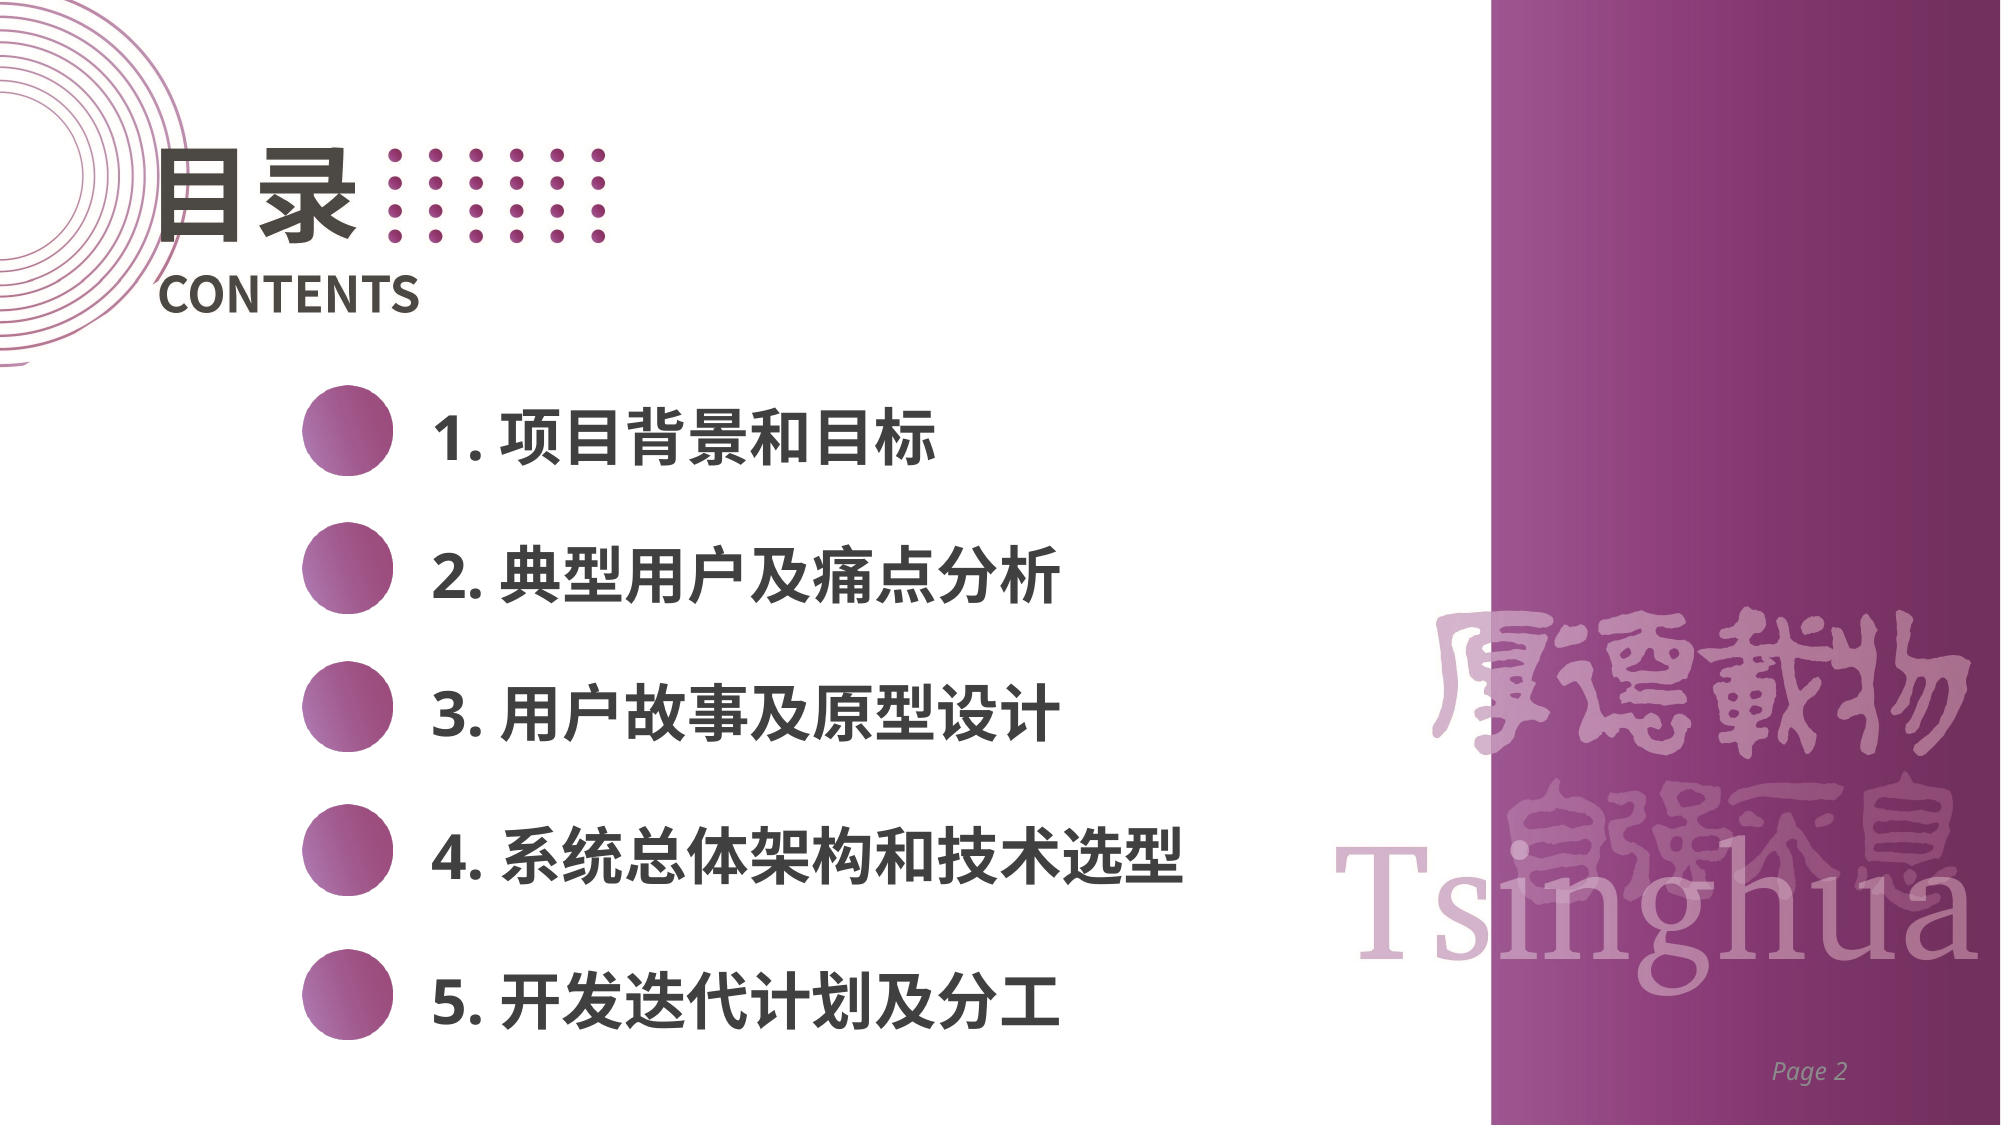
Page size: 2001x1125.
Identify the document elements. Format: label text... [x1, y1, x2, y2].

text_box 2.典型用户及痛点分析 [416, 528, 1160, 618]
text_box 4.系统总体架构和技术选型 [416, 810, 1225, 900]
text_box 3.用户故事及原型设计 [416, 666, 1160, 756]
text_box 5.开发迭代计划及分工 [416, 954, 1225, 1044]
text_box 1.项目背景和目标 [416, 390, 1165, 480]
picture [0, 0, 2001, 1125]
slide_number Page 2 [1412, 1042, 1863, 1103]
